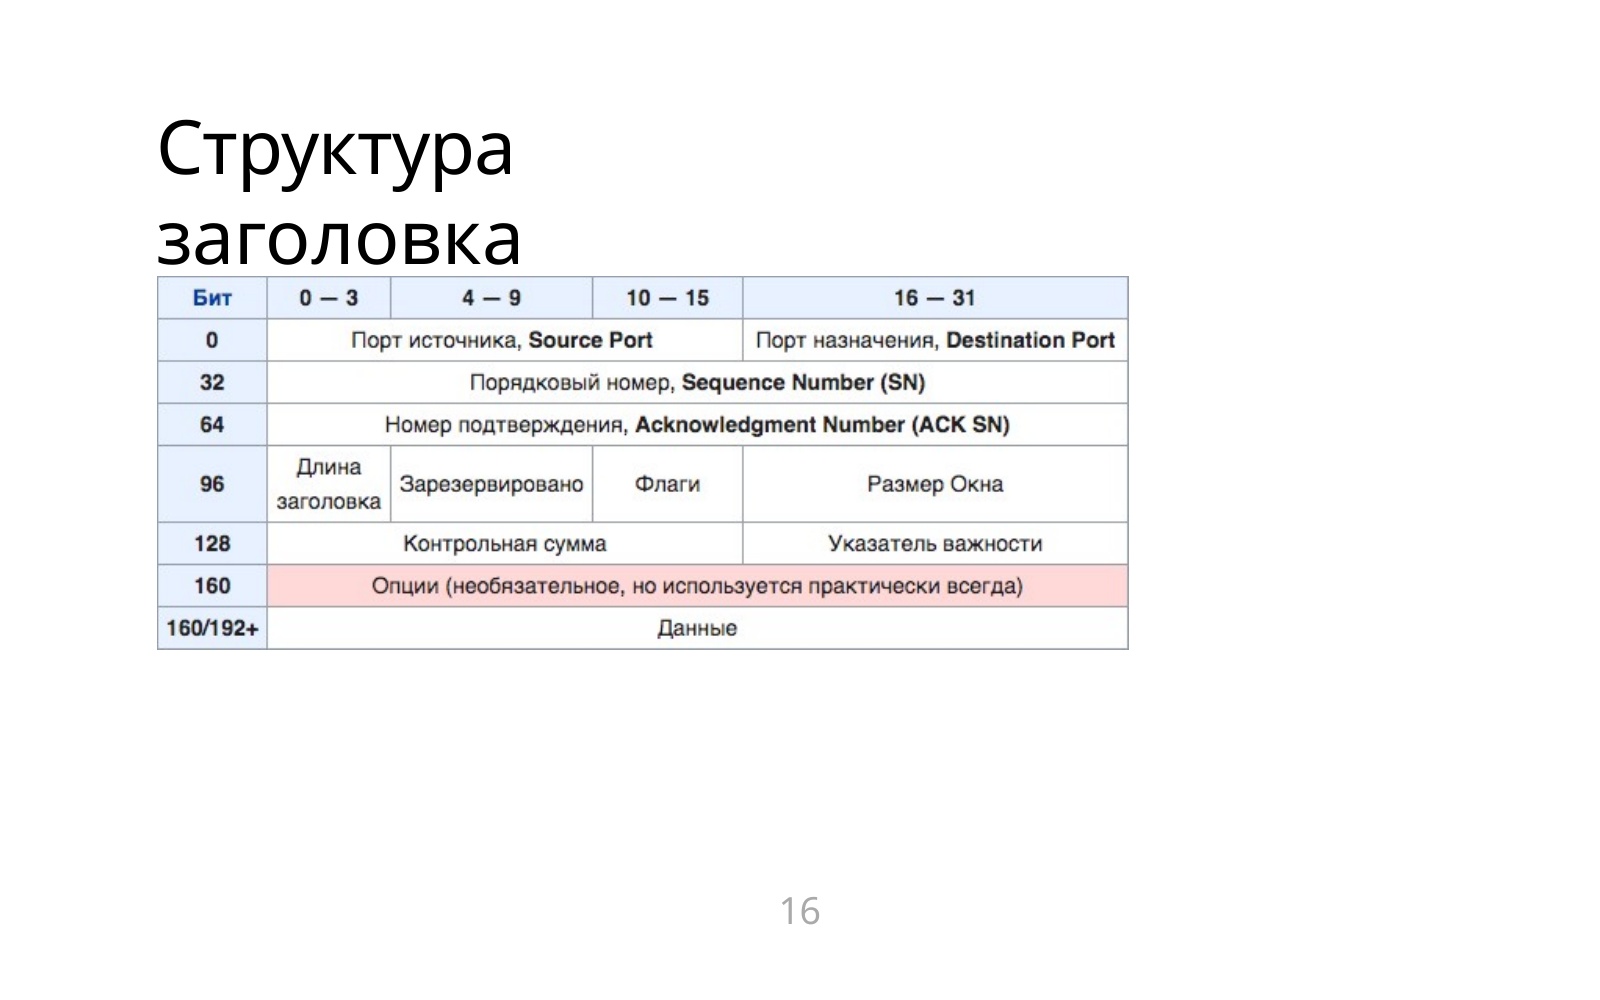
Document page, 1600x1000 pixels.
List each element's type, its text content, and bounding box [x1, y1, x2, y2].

slide_number 16 [772, 882, 830, 1000]
title Структура заголовка [154, 97, 873, 277]
picture [157, 276, 1129, 651]
